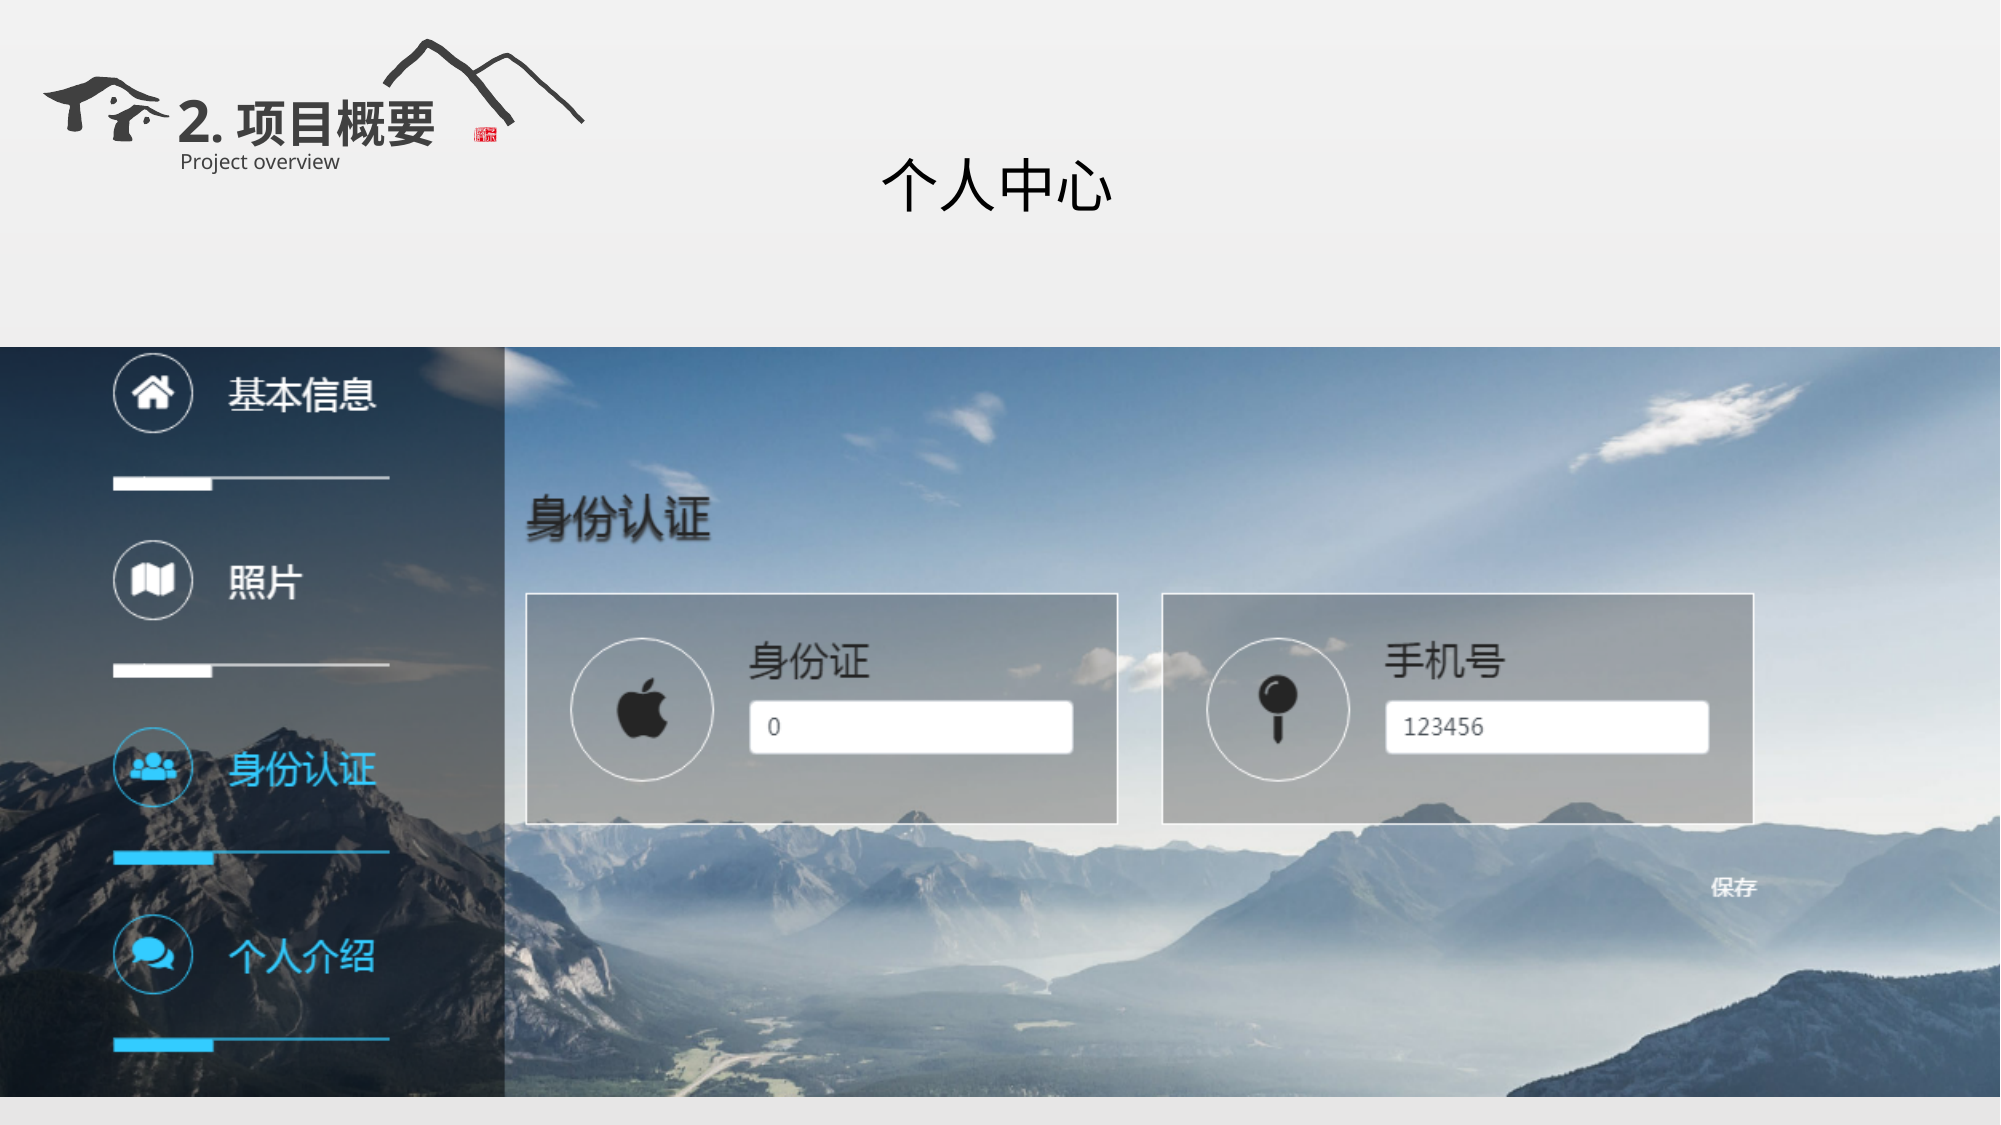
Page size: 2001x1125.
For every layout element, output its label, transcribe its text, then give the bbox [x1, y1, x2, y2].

text_box 个人中心 [610, 141, 1385, 227]
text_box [42, 43, 584, 182]
picture [0, 347, 2000, 1097]
